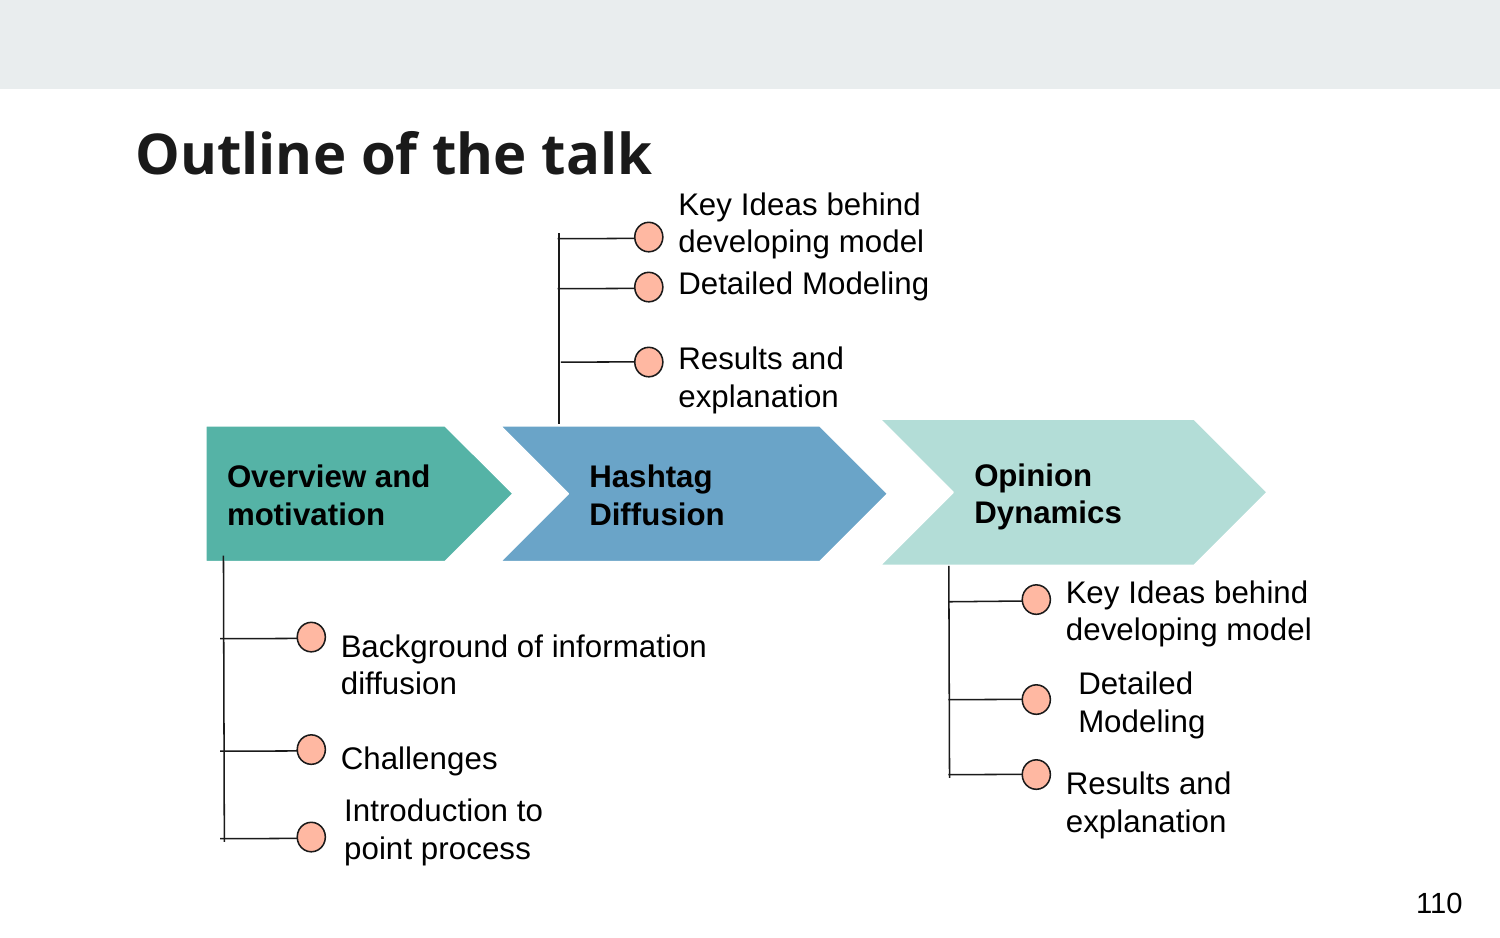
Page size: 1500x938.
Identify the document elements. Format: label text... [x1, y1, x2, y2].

text_box Overview and motivation [205, 425, 514, 562]
text_box [297, 734, 324, 765]
text_box [634, 272, 662, 302]
text_box [297, 822, 326, 852]
text_box Results and explanation [1050, 747, 1280, 792]
text_box Background of information diffusion [324, 610, 755, 654]
text_box Detailed Modeling [662, 247, 999, 292]
text_box Results and explanation [662, 322, 893, 367]
text_box [297, 622, 324, 652]
title Outline of the talk [119, 102, 1381, 201]
slide_number 110 [1400, 865, 1491, 938]
text_box [1022, 684, 1051, 715]
text_box Opinion Dynamics [879, 419, 1268, 566]
text_box Challenges [324, 722, 618, 767]
text_box Introduction to point process [328, 774, 597, 847]
text_box [1022, 759, 1050, 790]
text_box Key Ideas behind developing model [1050, 556, 1480, 600]
text_box [1022, 584, 1051, 615]
text_box Key Ideas behind developing model [662, 168, 1092, 212]
text_box [634, 347, 662, 377]
text_box Detailed Modeling [1062, 647, 1332, 692]
text_box Hashtag Diffusion [500, 425, 888, 562]
text_box [634, 222, 663, 252]
